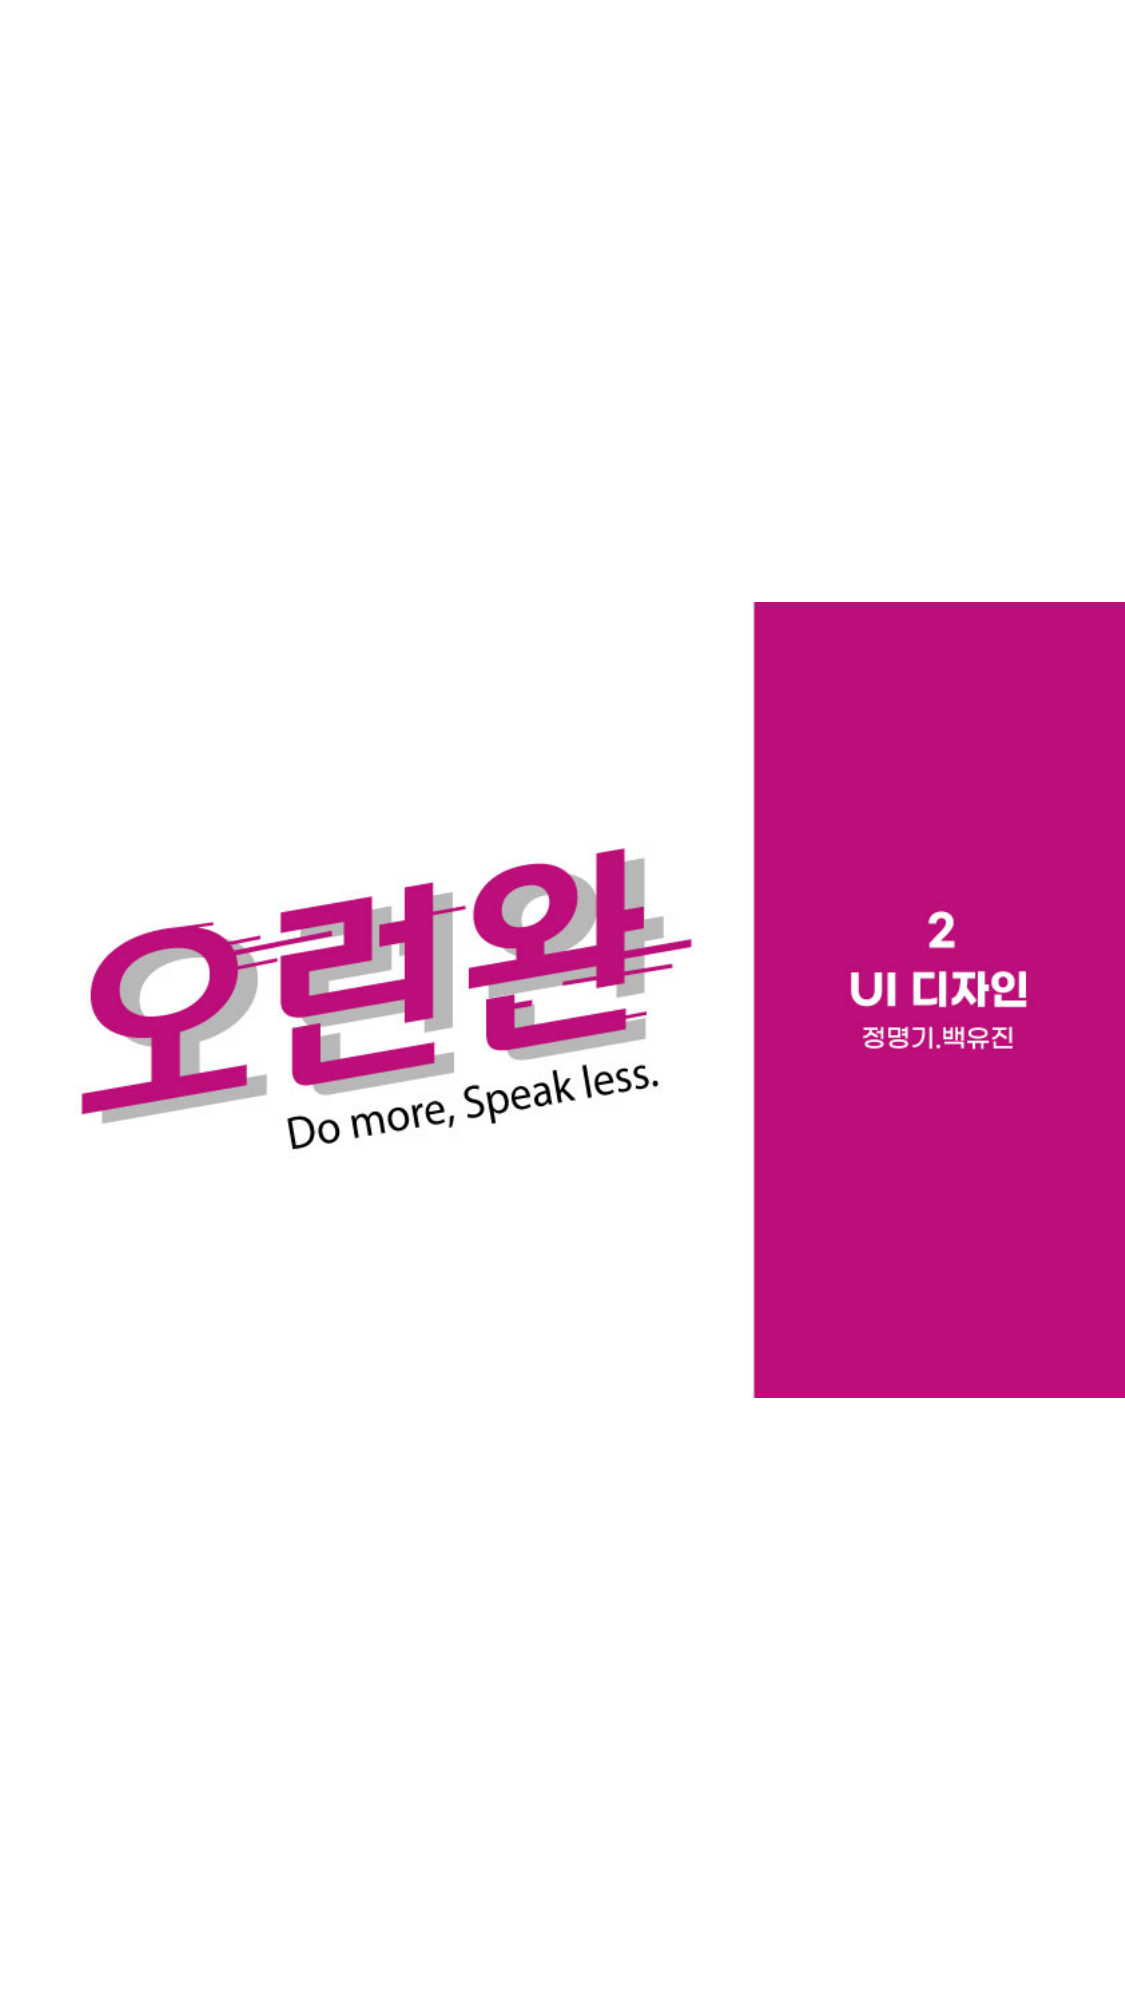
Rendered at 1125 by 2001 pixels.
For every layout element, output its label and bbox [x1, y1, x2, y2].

picture [0, 602, 1125, 1398]
